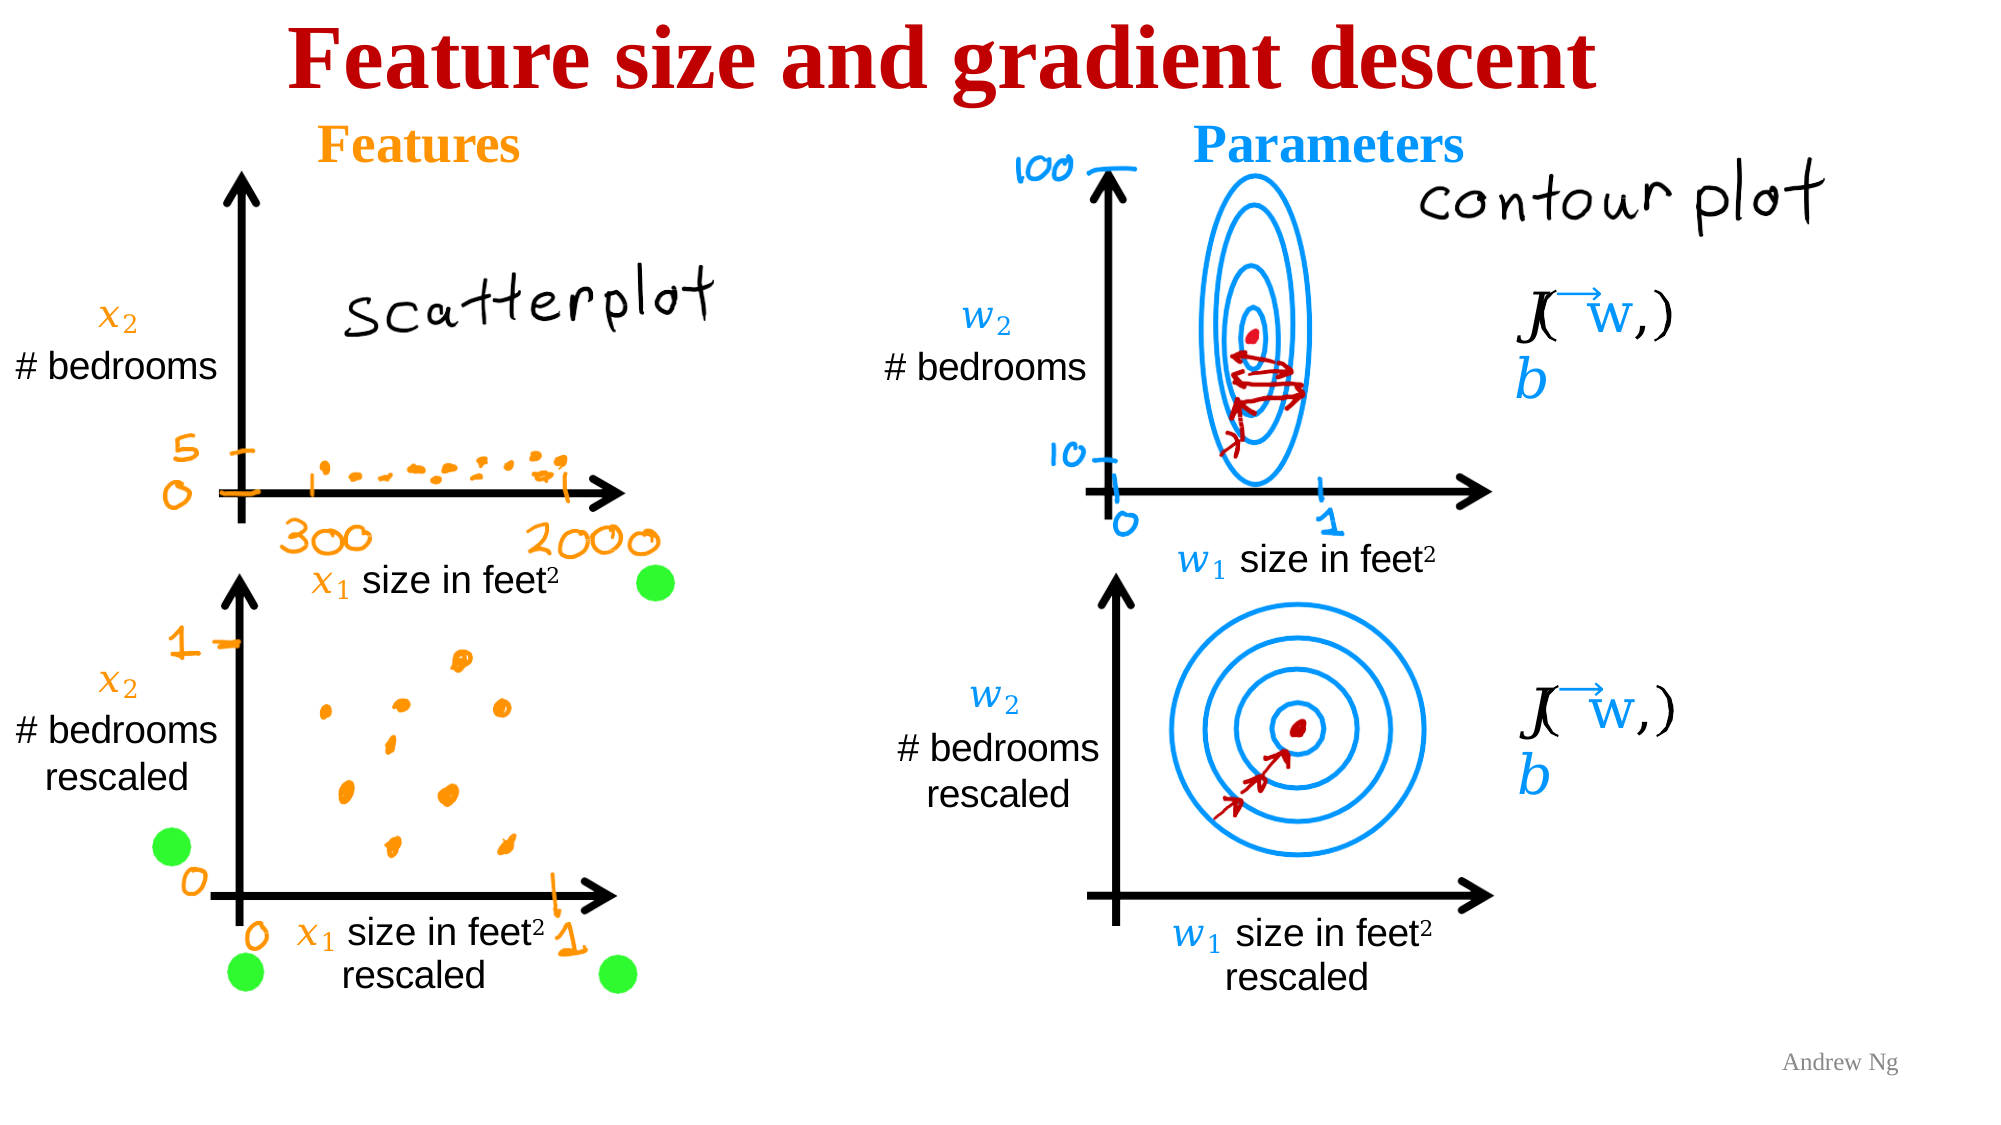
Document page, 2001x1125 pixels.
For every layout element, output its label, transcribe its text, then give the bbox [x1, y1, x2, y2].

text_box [163, 154, 1672, 538]
picture [1695, 157, 1825, 238]
text_box 𝑤1 size in feet2 [1162, 934, 1437, 959]
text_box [1541, 682, 1674, 738]
text_box 𝑤1 size in feet2 [1166, 544, 1442, 571]
text_box 𝑥2 # bedrooms rescaled [2, 645, 146, 799]
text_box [1539, 286, 1672, 343]
text_box 𝑤2 # bedrooms rescaled [883, 660, 1082, 815]
footer Andrew Ng [1728, 730, 1950, 1125]
text_box 𝑥2 # bedrooms [1, 280, 146, 387]
picture [151, 170, 714, 994]
title Feature size and gradient descent Features Parameters [284, 0, 1769, 180]
picture [1087, 572, 1495, 927]
text_box rescaled [1222, 951, 1379, 998]
text_box 𝐽 w, 𝑏 [1512, 669, 1657, 806]
